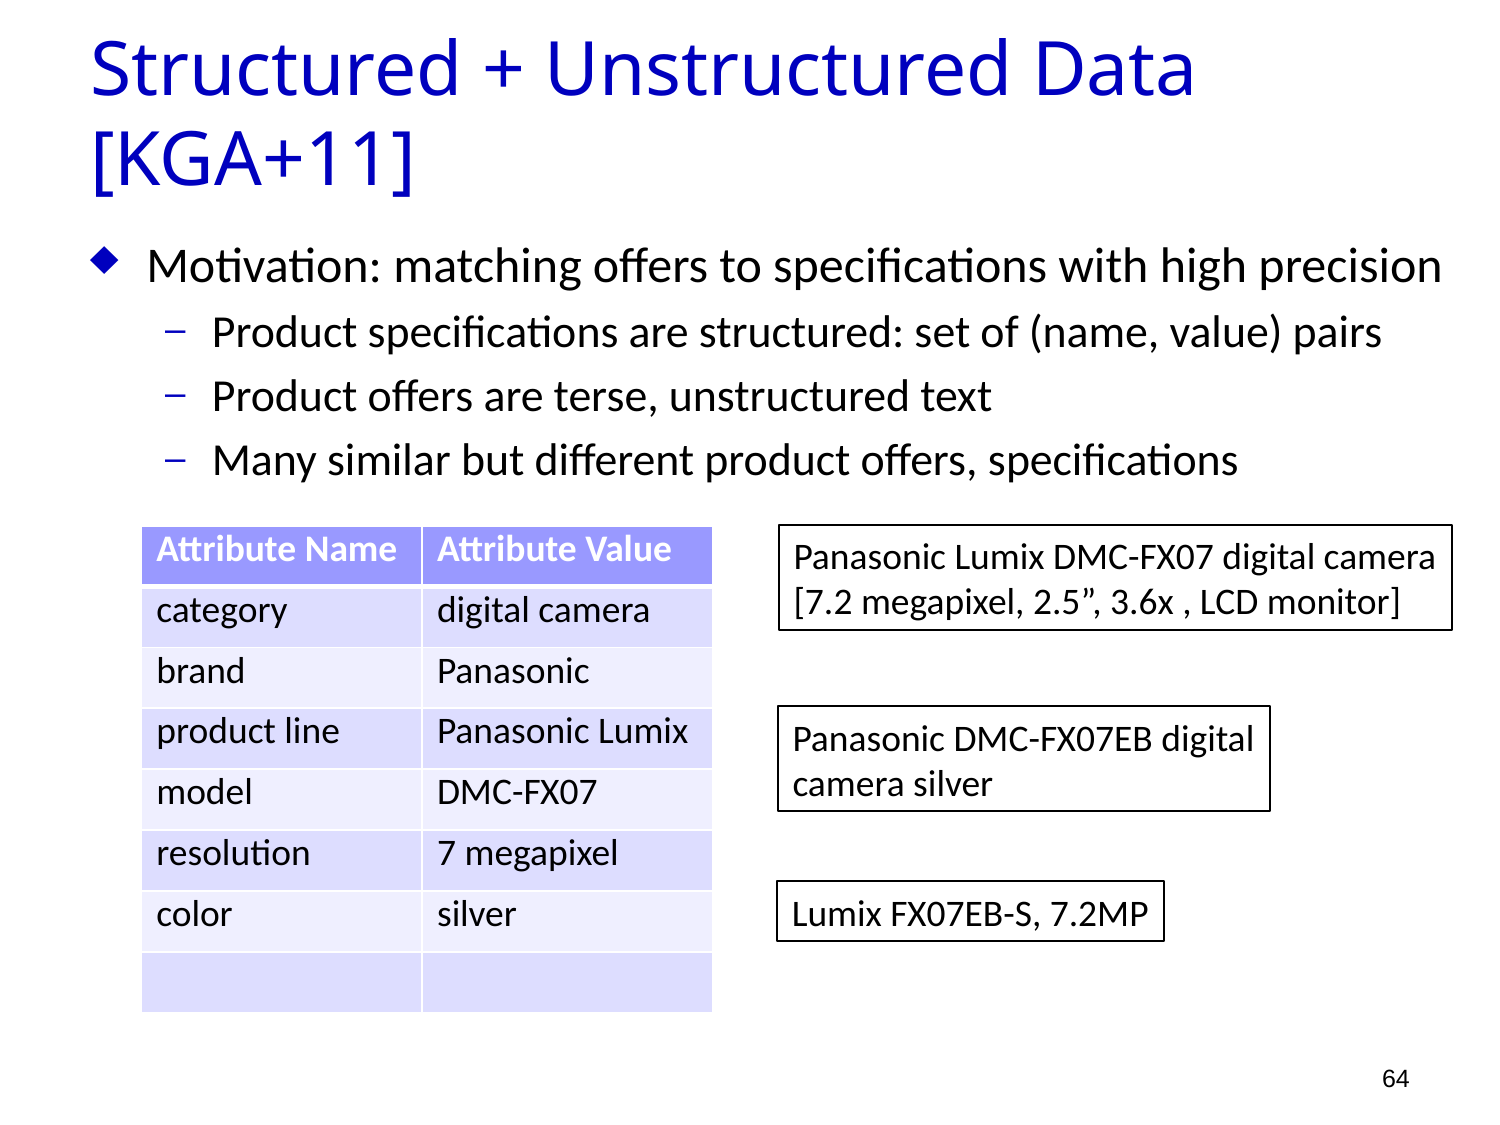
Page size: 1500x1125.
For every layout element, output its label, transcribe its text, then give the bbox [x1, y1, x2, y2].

table_cell [423, 953, 712, 1012]
table_cell category [142, 589, 421, 647]
table_cell brand [142, 648, 421, 707]
table_cell Panasonic Lumix [423, 709, 712, 768]
table_cell resolution [142, 831, 421, 890]
table_cell [142, 953, 421, 1012]
text_box Panasonic Lumix DMC-FX07 digital camera [7.2 megapixel, 2.5”, 3.6x , LCD monitor] [778, 524, 1452, 630]
text_box Panasonic DMC-FX07EB digital camera silver [777, 706, 1270, 812]
table_header Attribute Value [423, 527, 712, 584]
table_cell digital camera [423, 589, 712, 647]
title Structured + Unstructured Data [KGA+11] [74, 45, 1500, 176]
table_cell model [142, 770, 421, 829]
table_cell DMC-FX07 [423, 770, 712, 829]
list Motivation: matching offers to specifications with high precision Product specifications are structured: set of (name, value) pairs Product offers are terse, unstructured text Many similar but different product offers, specifications [74, 224, 1500, 963]
table_cell silver [423, 892, 712, 951]
slide_number 64 [1074, 1025, 1425, 1100]
table_cell 7 megapixel [423, 831, 712, 890]
table_header Attribute Name [142, 527, 421, 584]
text_box Lumix FX07EB-S, 7.2MP [777, 881, 1164, 942]
table_cell Panasonic [423, 648, 712, 707]
table_cell color [142, 892, 421, 951]
table_cell product line [142, 709, 421, 768]
